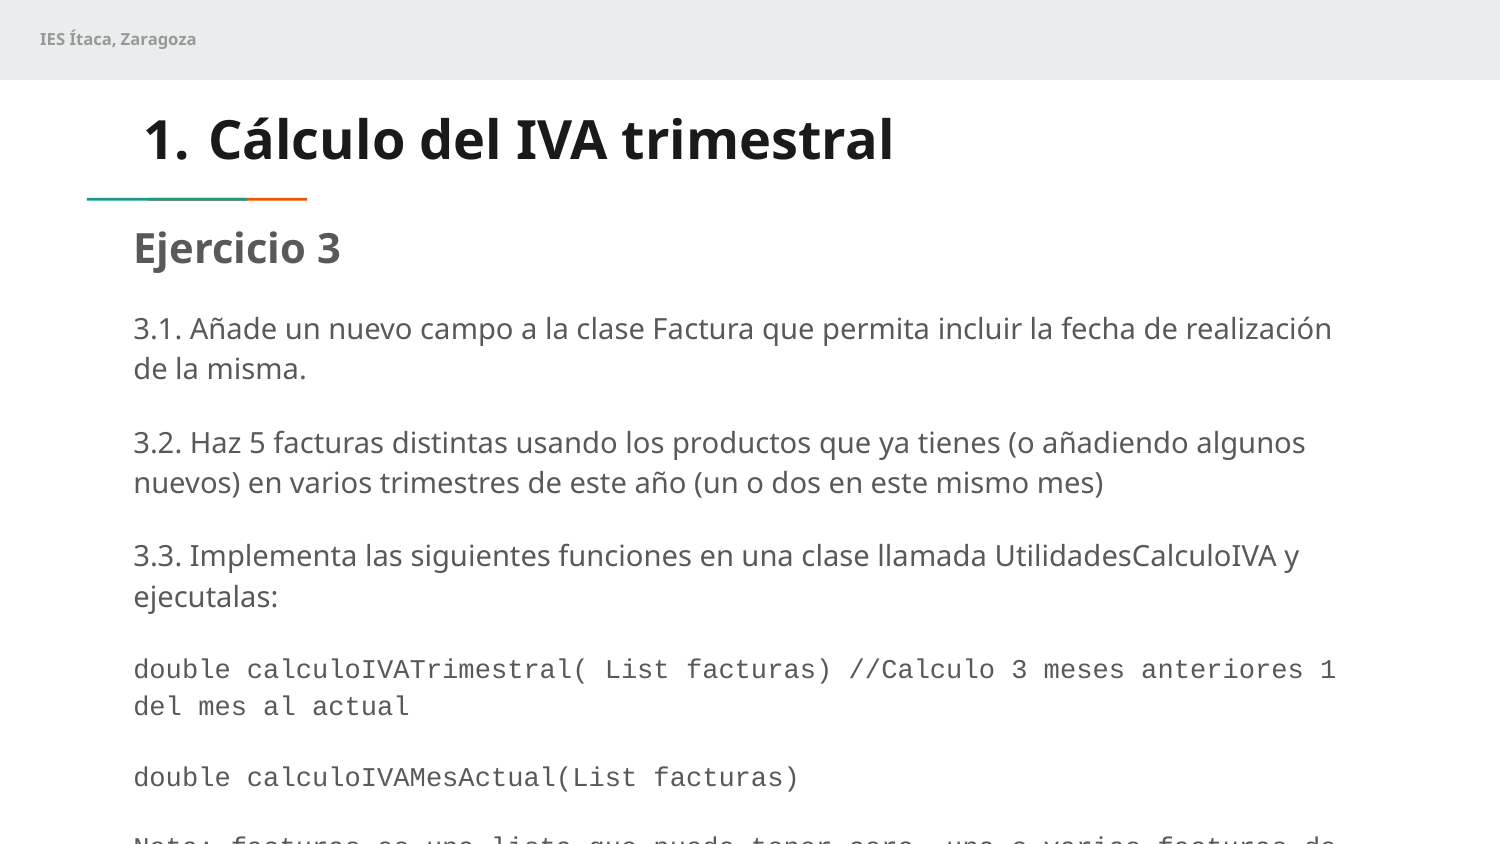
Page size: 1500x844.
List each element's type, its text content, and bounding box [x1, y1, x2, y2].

list Ejercicio 3 3.1. Añade un nuevo campo a la clase Factura que permita incluir la fecha de realización de la misma. 3.2. Haz 5 facturas distintas usando los productos que ya tienes (o añadiendo algunos nuevos) en varios trimestres de este año (un o dos en este mismo mes) 3.3. Implementa las siguientes funciones en una clase llamada UtilidadesCalculoIVA y ejecutalas: double calculoIVATrimestral( List facturas) //Calculo 3 meses anteriores 1 del mes al actual double calculoIVAMesActual(List facturas) Nota: facturas es una lista que puede tener cero, una o varias facturas de cualquier mes y año. [118, 199, 1388, 730]
title Cálculo del IVA trimestral [118, 90, 1388, 189]
